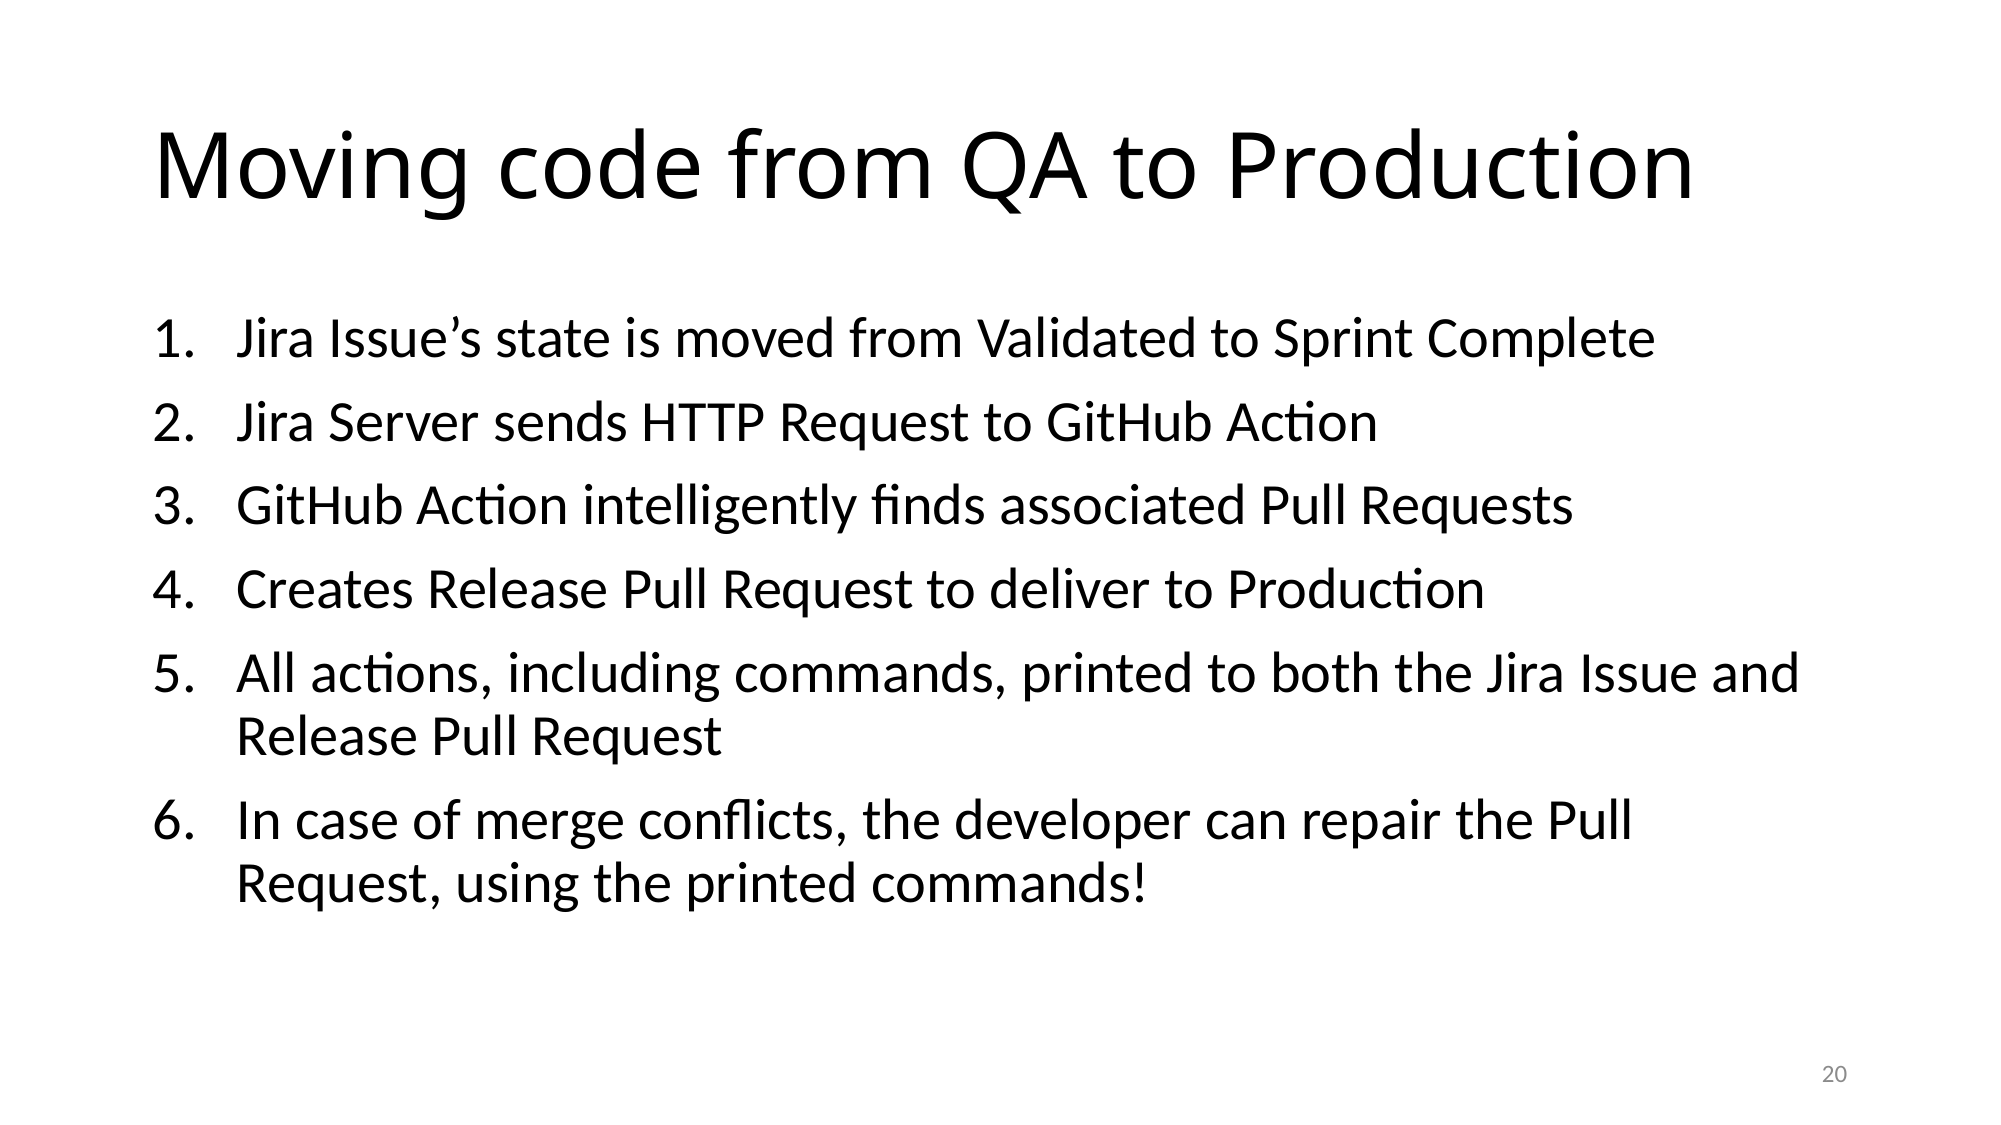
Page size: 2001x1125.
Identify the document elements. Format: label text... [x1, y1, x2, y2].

slide_number 20 [1412, 1042, 1863, 1103]
title Moving code from QA to Production [137, 59, 1863, 278]
list Jira Issue’s state is moved from Validated to Sprint Complete Jira Server sends HTTP Request to GitHub Action GitHub Action intelligently finds associated Pull Requests Creates Release Pull Request to deliver to Production All actions, including commands, printed to both the Jira Issue and Release Pull Request In case of merge conflicts, the developer can repair the Pull Request, using the printed commands! [137, 299, 1863, 1014]
